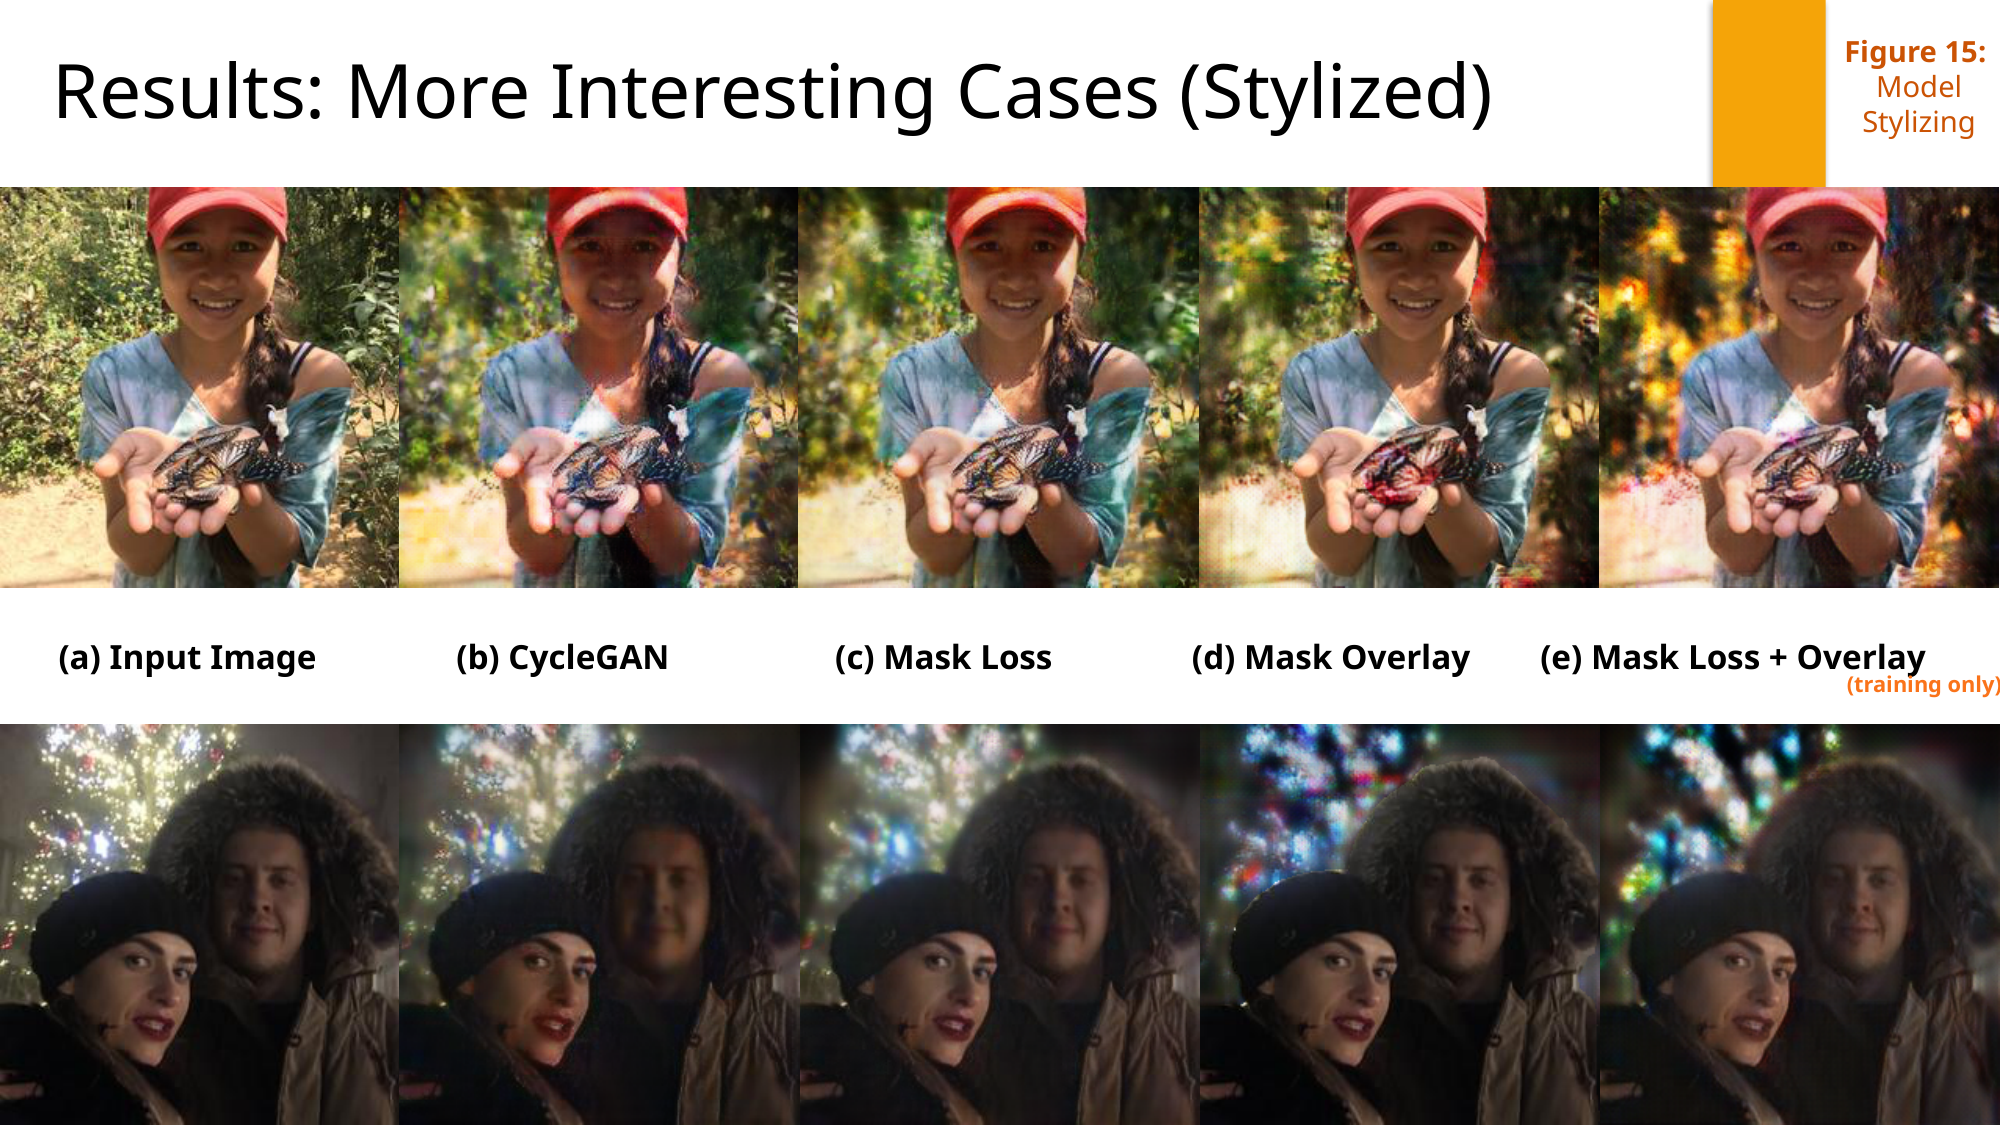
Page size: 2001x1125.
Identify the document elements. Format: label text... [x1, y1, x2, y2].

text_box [0, 187, 2000, 1125]
text_box Figure 15: Model Stylizing [1798, 25, 2000, 146]
text_box Results: More Interesting Cases (Stylized) [37, 36, 1675, 156]
